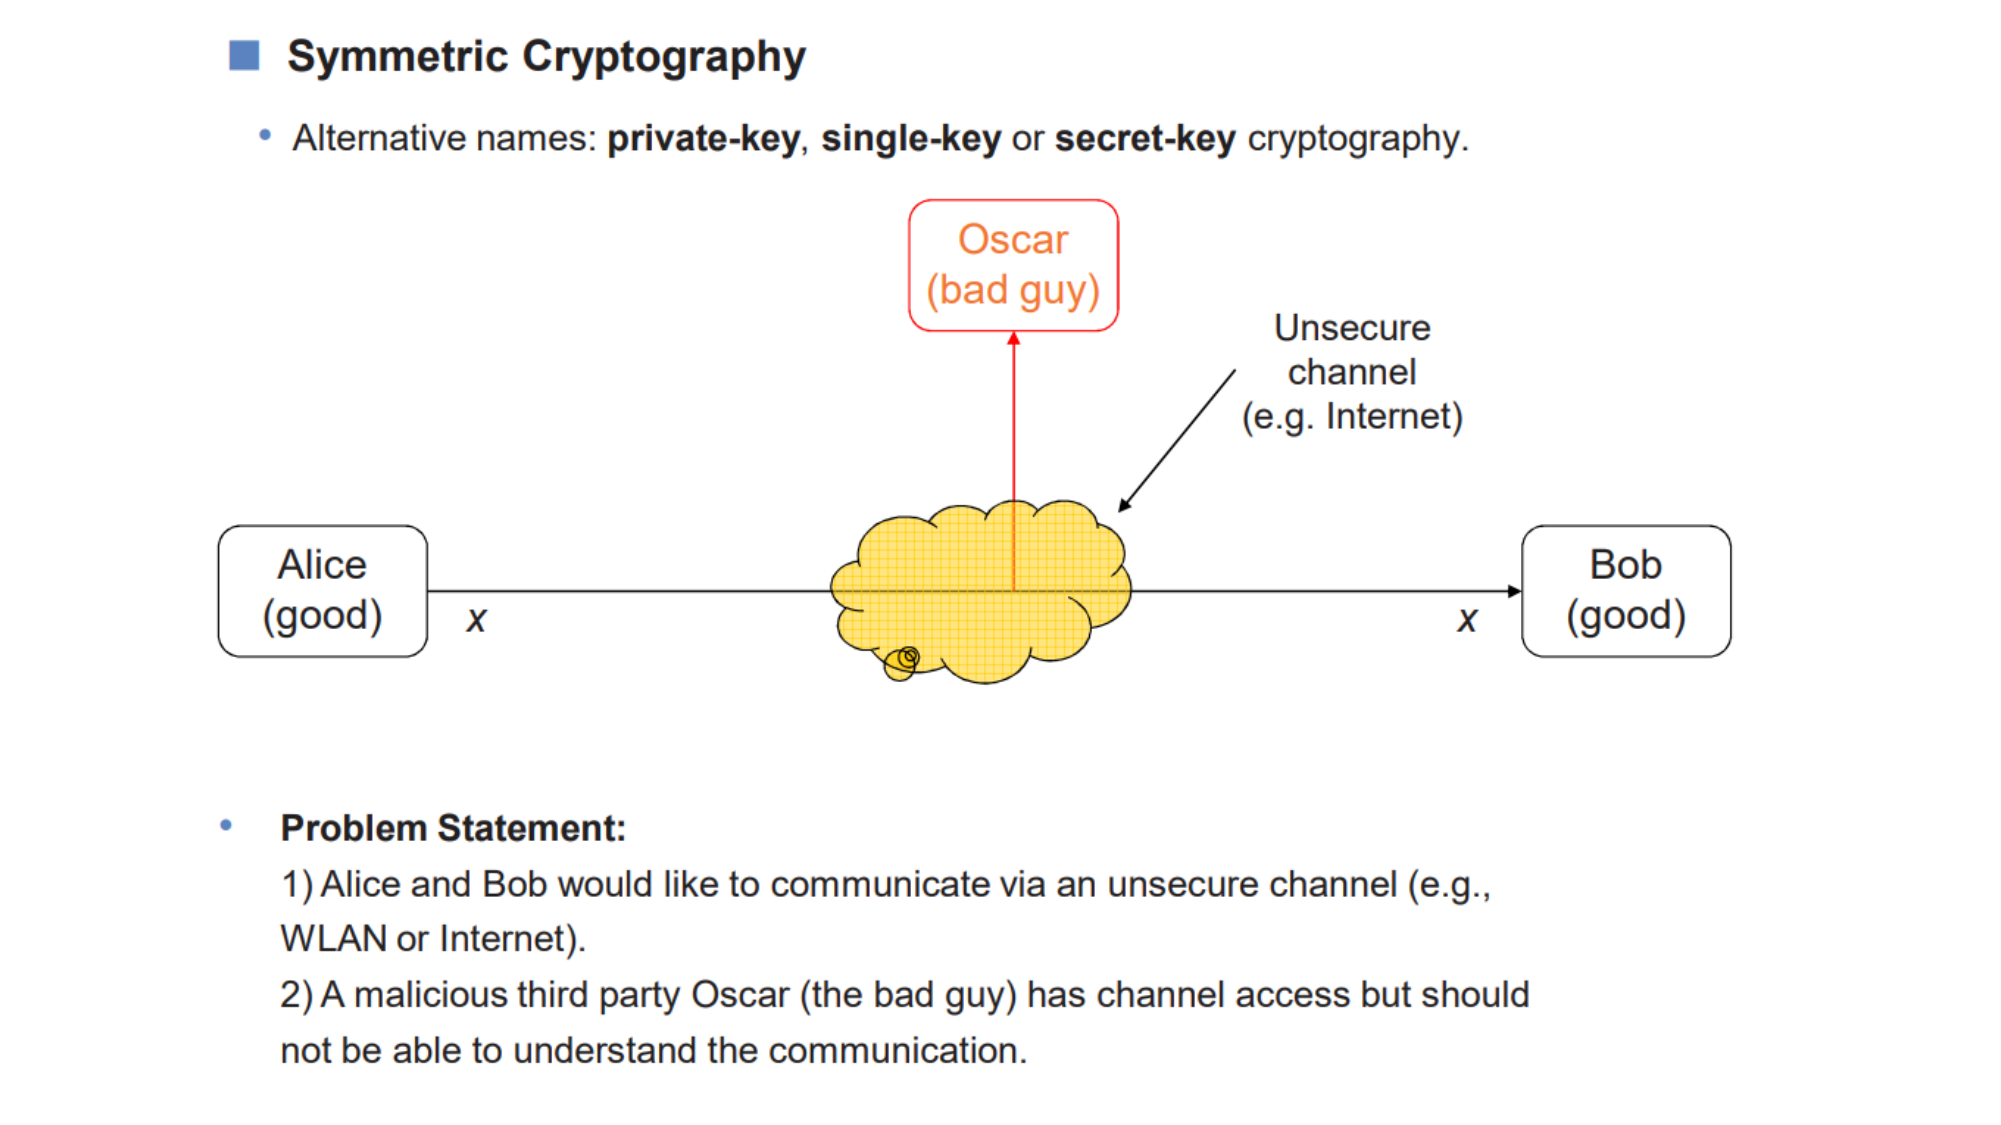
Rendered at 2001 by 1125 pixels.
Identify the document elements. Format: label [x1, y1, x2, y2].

picture [149, 0, 1851, 1125]
